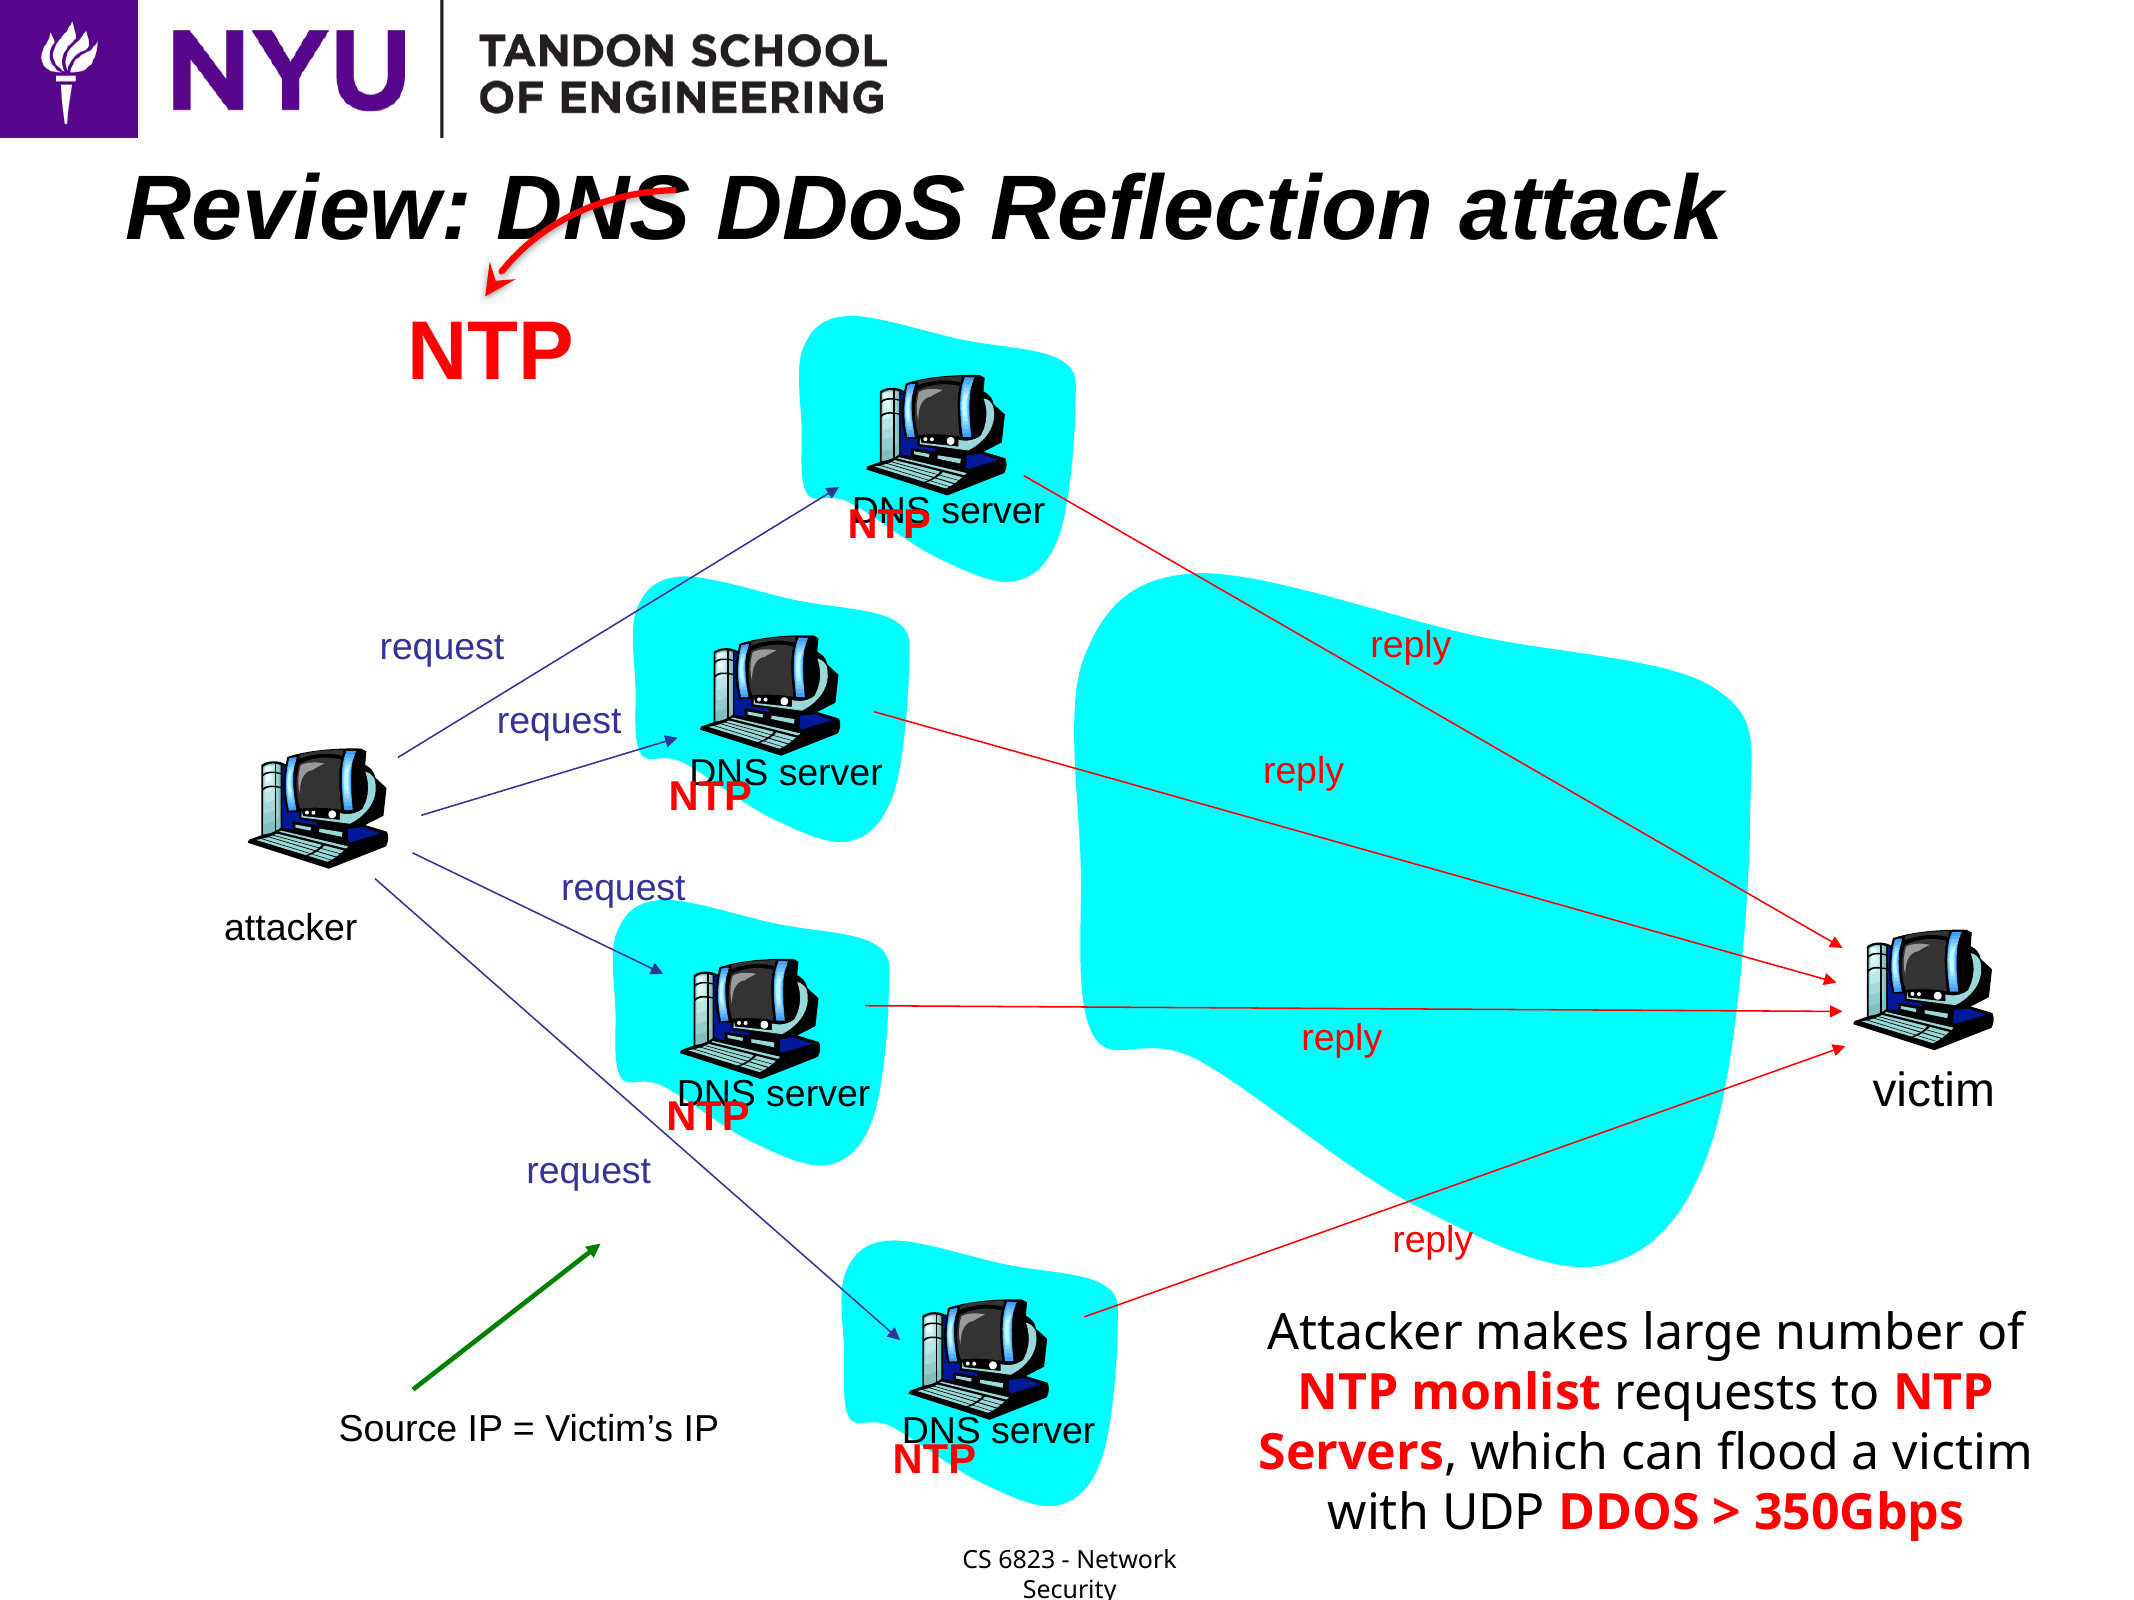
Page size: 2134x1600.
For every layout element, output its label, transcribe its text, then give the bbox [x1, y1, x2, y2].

text_box [1075, 769, 1743, 1010]
text_box [1404, 1005, 1843, 1018]
text_box [1074, 573, 1748, 955]
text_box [837, 1238, 1123, 1510]
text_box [1852, 928, 1997, 1051]
text_box request [539, 852, 708, 919]
text_box NTP [386, 285, 596, 407]
text_box [1404, 1044, 1846, 1203]
text_box request [505, 1135, 673, 1202]
text_box [486, 188, 688, 388]
text_box [919, 724, 1837, 986]
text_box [608, 898, 894, 1169]
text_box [247, 747, 391, 869]
text_box [1408, 1090, 1725, 1268]
text_box [1084, 1008, 1737, 1201]
text_box victim [1851, 1047, 2017, 1127]
text_box reply [1370, 1203, 1495, 1271]
text_box reply [1349, 608, 1473, 676]
text_box request [475, 685, 623, 752]
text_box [628, 574, 914, 846]
text_box Attacker makes large number of NTP monlist requests to NTP Servers, which can flood a victim with UDP DDOS > 350Gbps [1226, 1288, 2066, 1551]
text_box [412, 1243, 601, 1390]
text_box reply [1241, 735, 1366, 802]
title Review: DNS DDoS Reflection attack [104, 137, 2009, 313]
text_box request [358, 611, 526, 678]
text_box reply [1279, 1001, 1404, 1069]
text_box [1370, 676, 1843, 948]
text_box attacker [202, 892, 379, 959]
text_box Source IP = Victim’s IP [317, 1393, 741, 1461]
text_box [1374, 635, 1752, 892]
picture [0, 0, 887, 138]
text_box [794, 314, 1081, 586]
